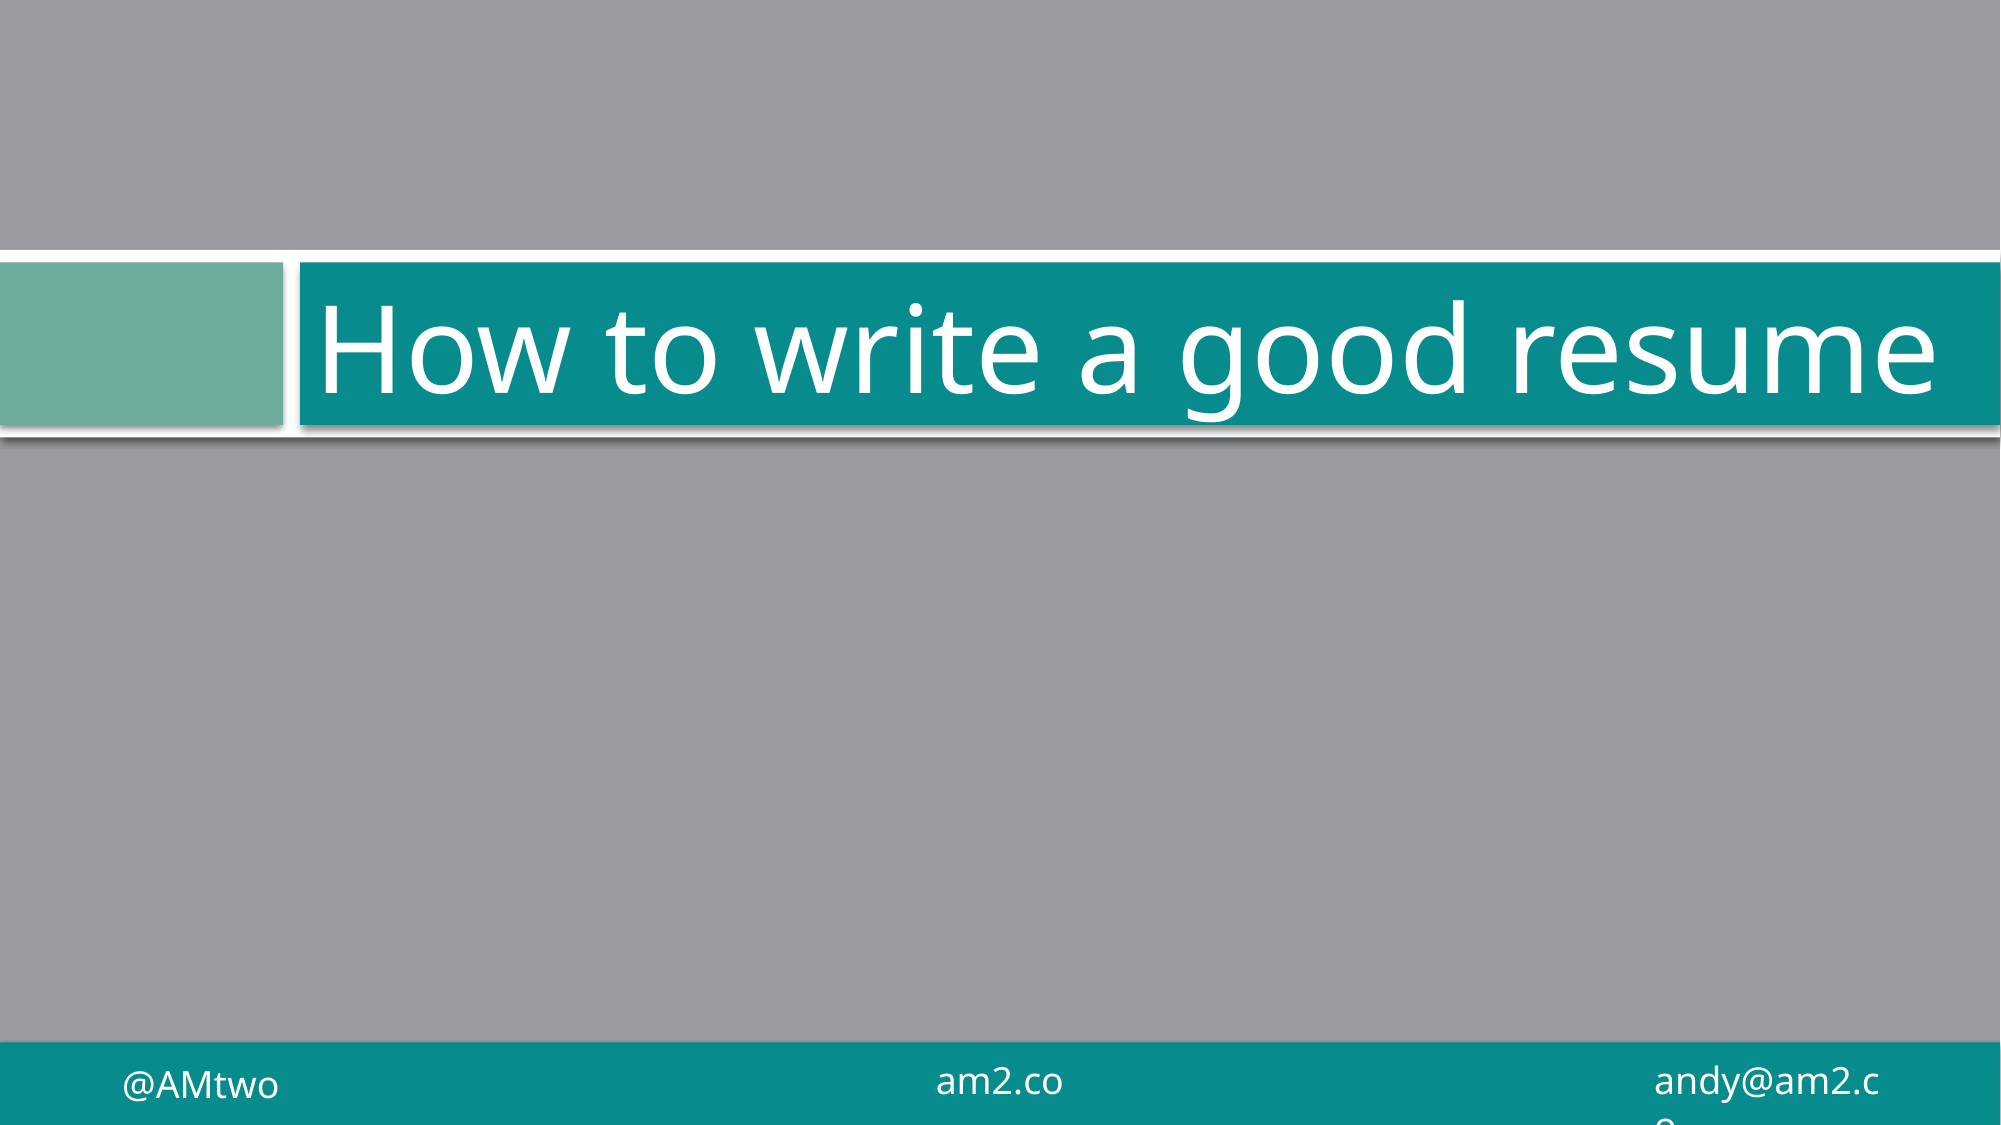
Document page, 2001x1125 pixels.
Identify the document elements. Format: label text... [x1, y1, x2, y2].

title How to write a good resume [300, 262, 1967, 425]
